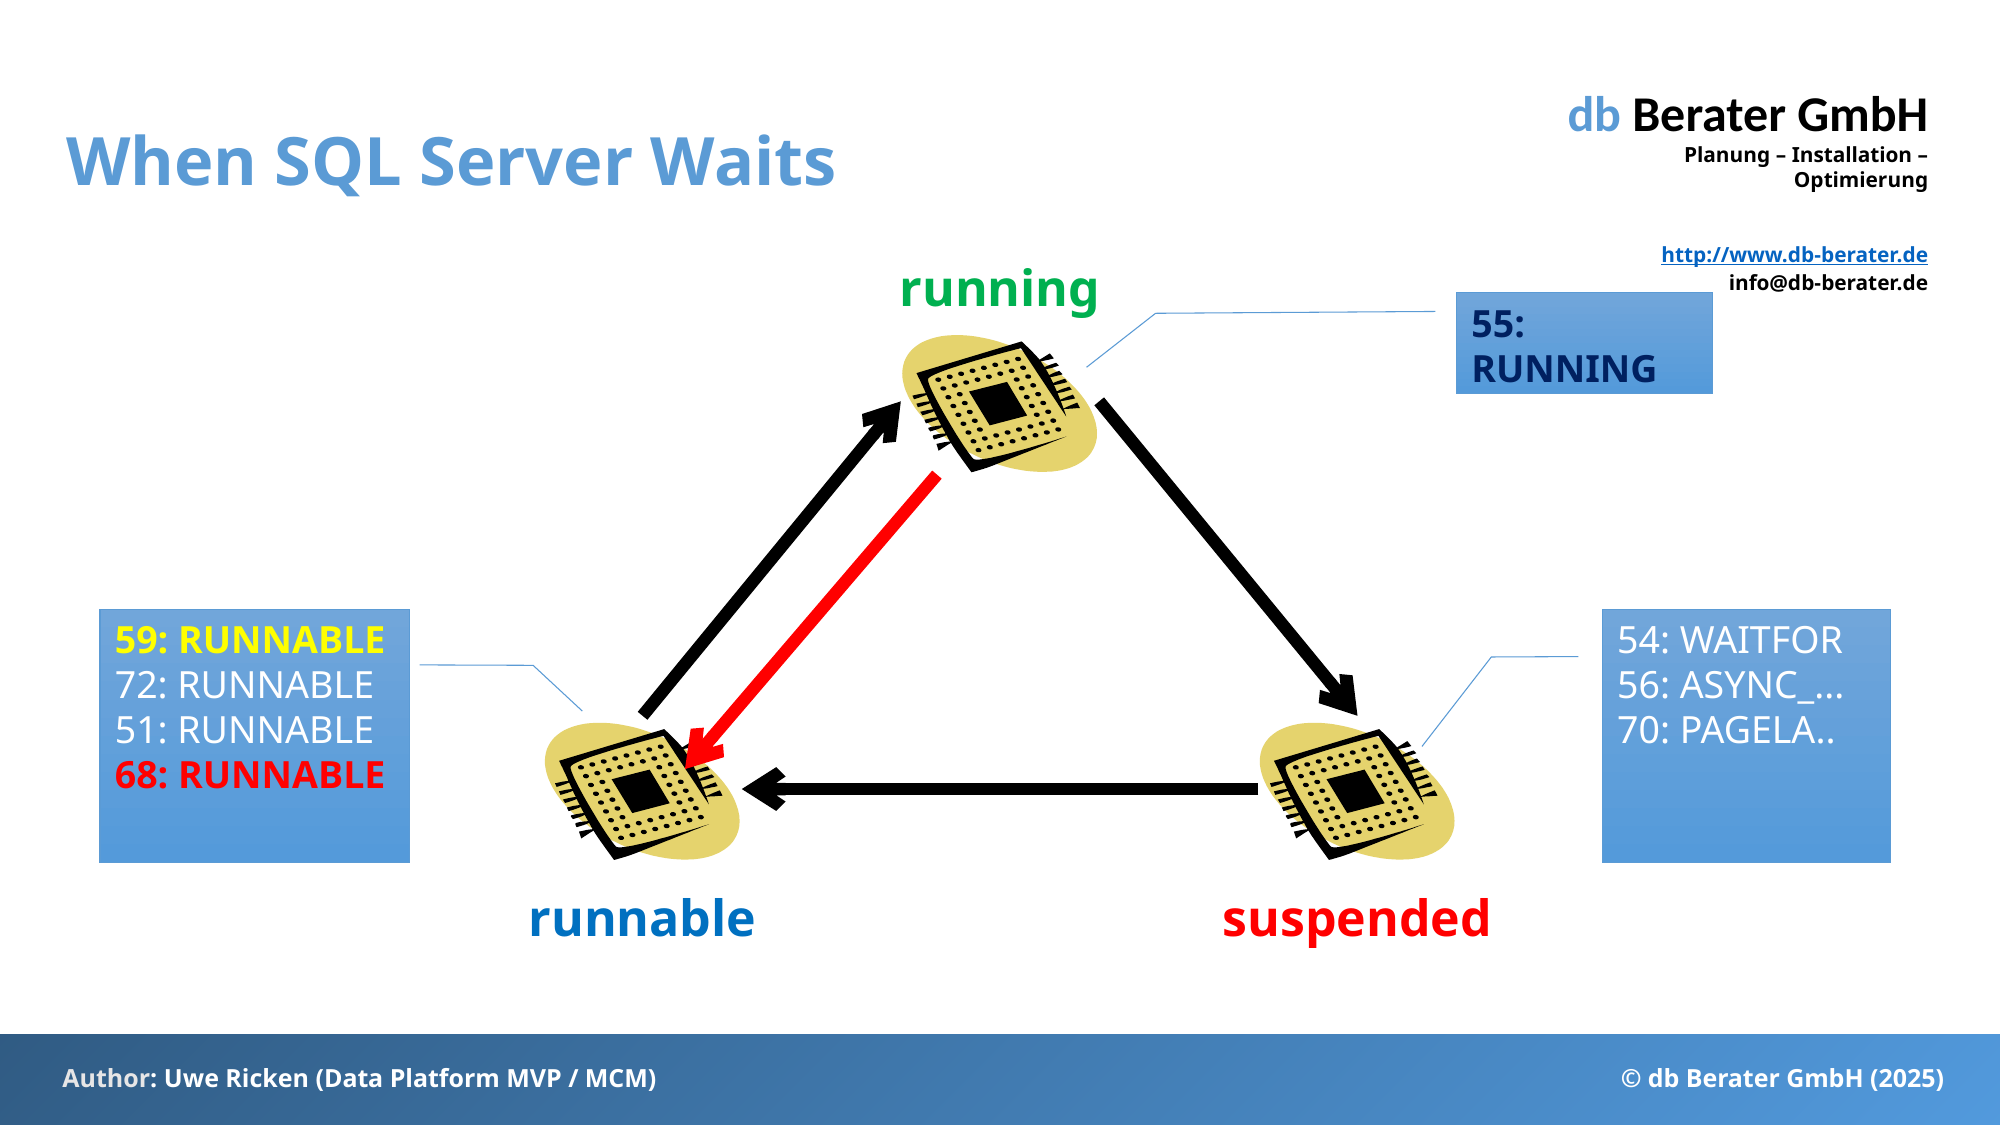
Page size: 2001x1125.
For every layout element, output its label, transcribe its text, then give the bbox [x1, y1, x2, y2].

picture [900, 328, 1100, 475]
text_box 55: RUNNING >4ms [1456, 292, 1713, 394]
picture [1258, 715, 1457, 863]
text_box suspended [1186, 879, 1529, 954]
title When SQL Server Waits [54, 72, 1538, 256]
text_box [684, 474, 937, 770]
text_box 54: WAITFOR 56: ASYNC_... 70: PAGELA.. [1602, 609, 1891, 863]
text_box running [826, 249, 1174, 324]
text_box 55: RUNNING >4ms [1100, 310, 1436, 358]
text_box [642, 401, 901, 716]
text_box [1099, 401, 1358, 716]
text_box runnable [471, 879, 815, 954]
picture [543, 715, 742, 863]
text_box 59: RUNNABLE 72: RUNNABLE 51: RUNNABLE 68: RUNNABLE [99, 609, 410, 863]
